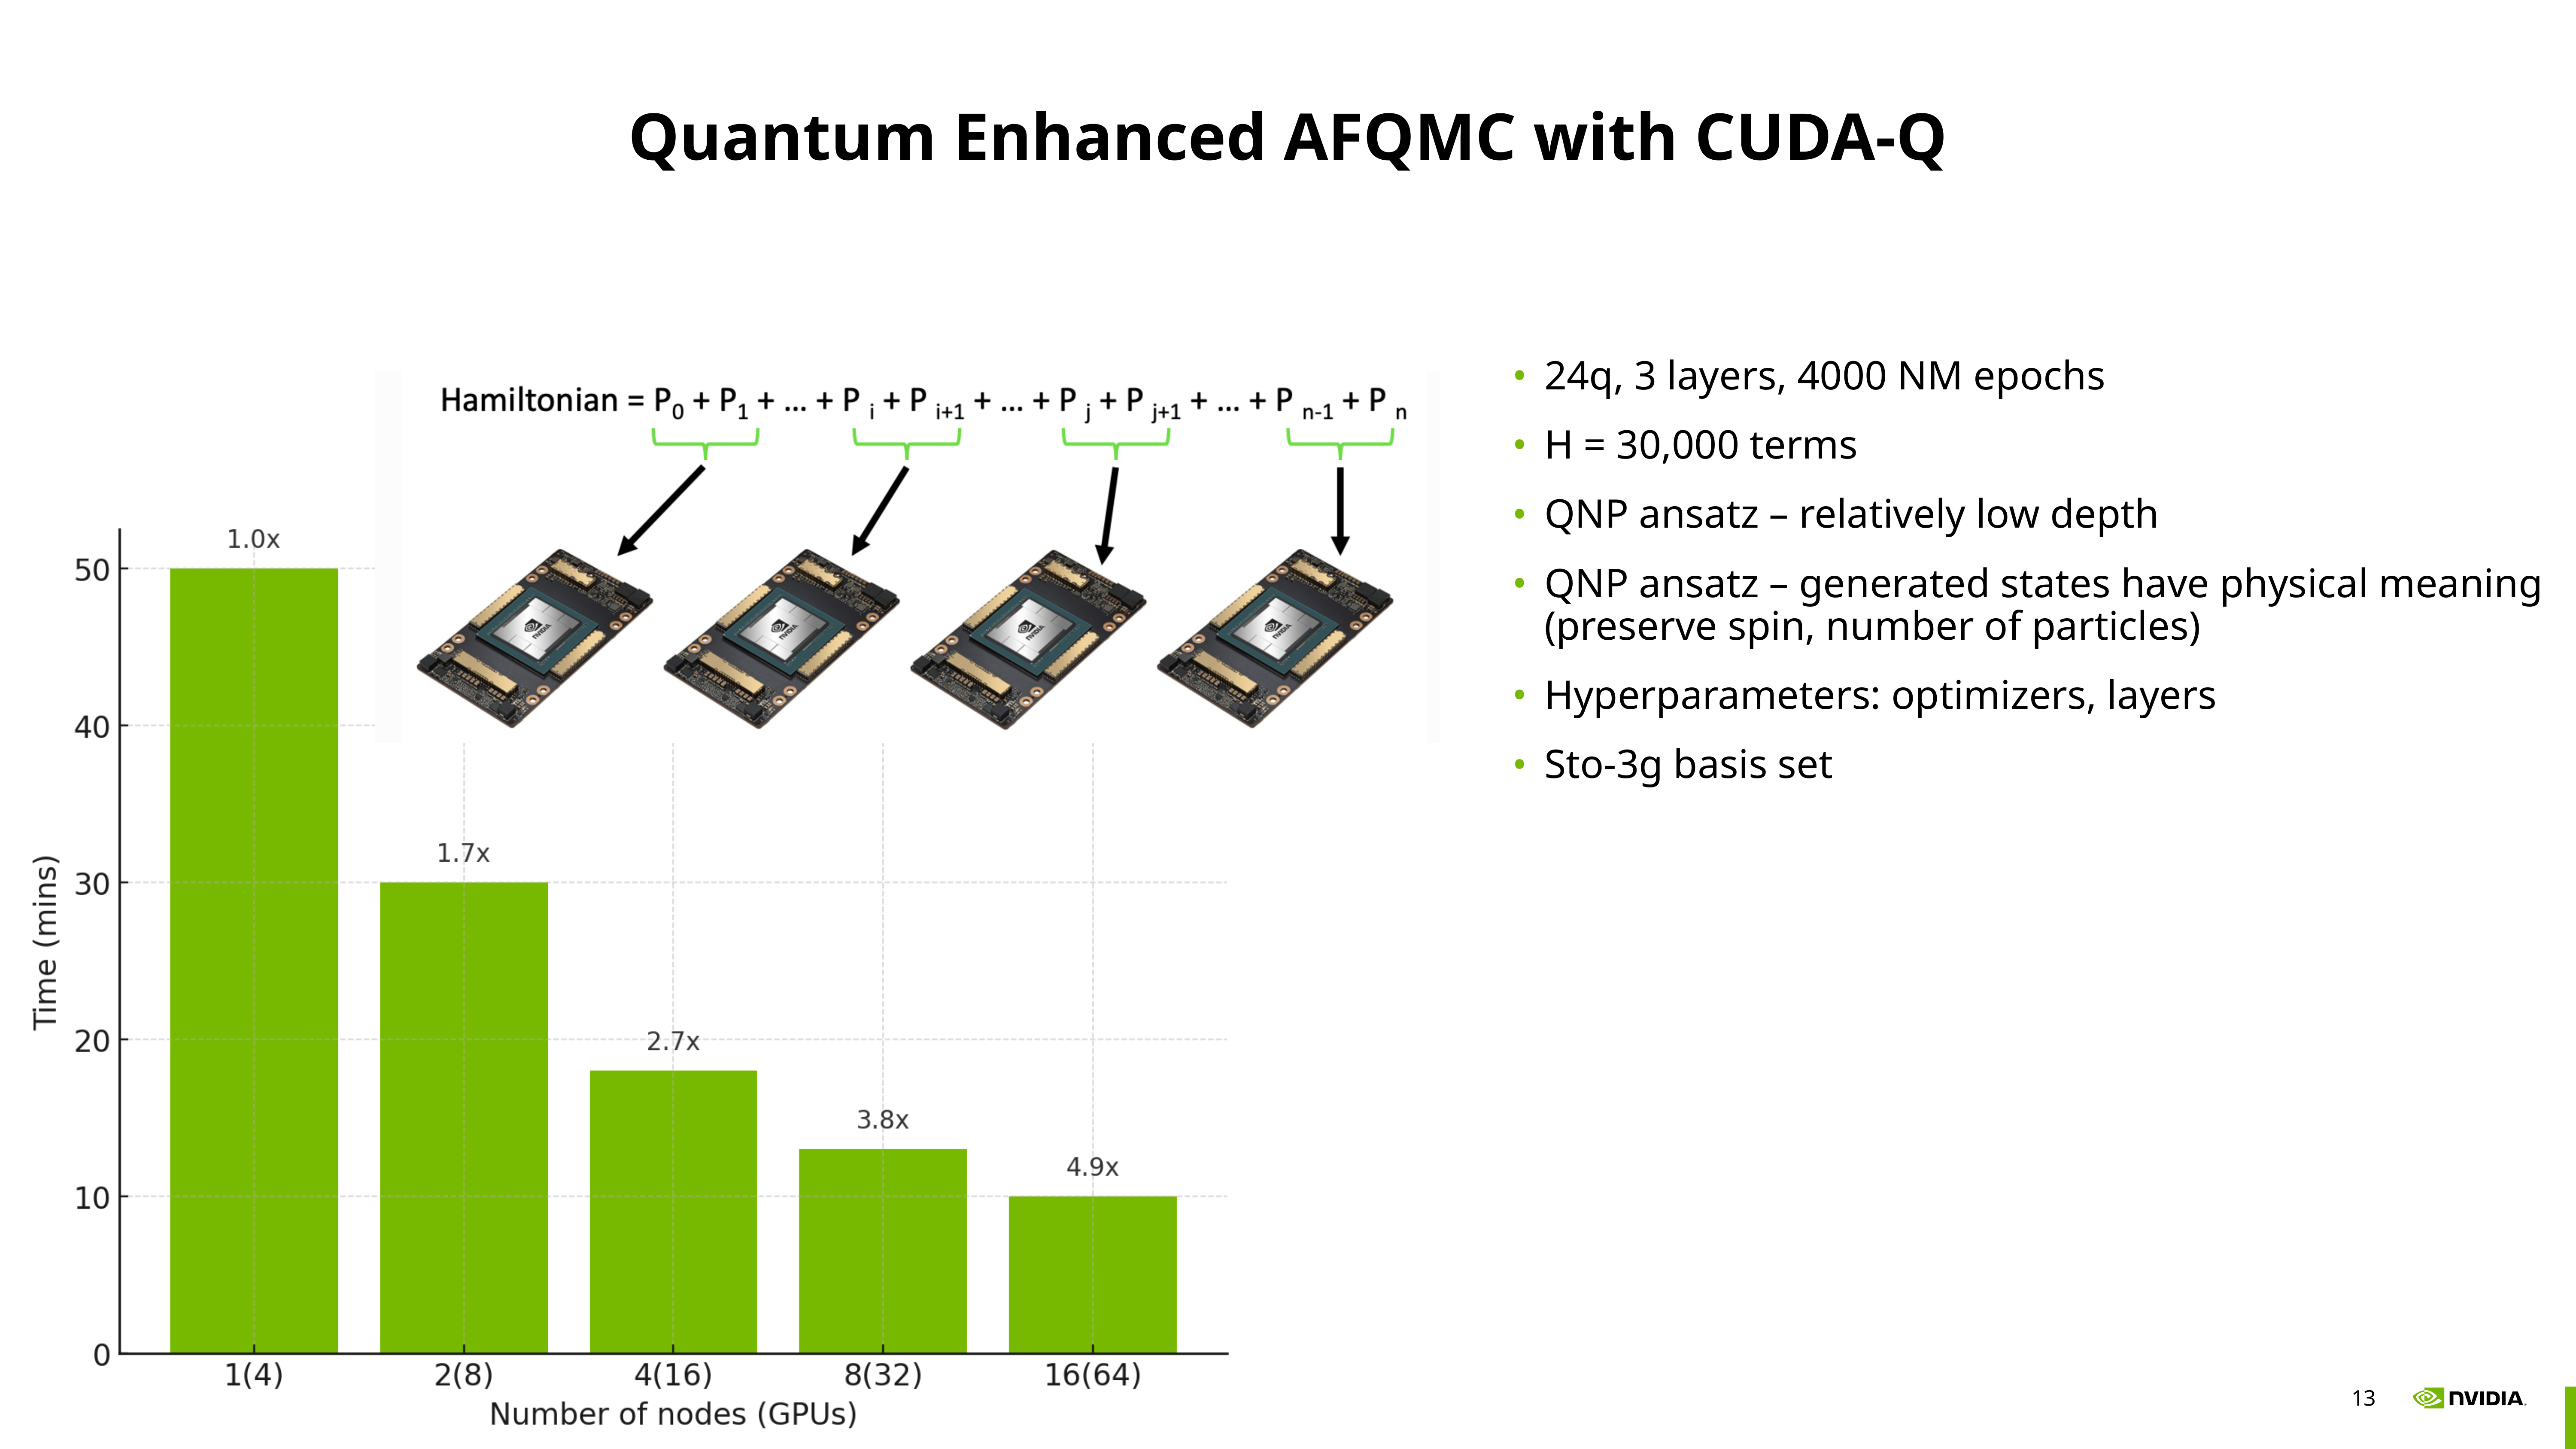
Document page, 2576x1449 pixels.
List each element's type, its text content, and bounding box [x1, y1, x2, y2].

picture [2399, 1373, 2540, 1422]
picture [16, 371, 1440, 1449]
title Quantum Enhanced AFQMC with CUDA-Q [177, 0, 2399, 177]
list 24q, 3 layers, 4000 NM epochs H = 30,000 terms QNP ansatz – relatively low depth QNP ansatz – generated states have physical meaning (preserve spin, number of particles) Hyperparameters: optimizers, layers Sto-3g basis set [1506, 352, 2576, 1314]
